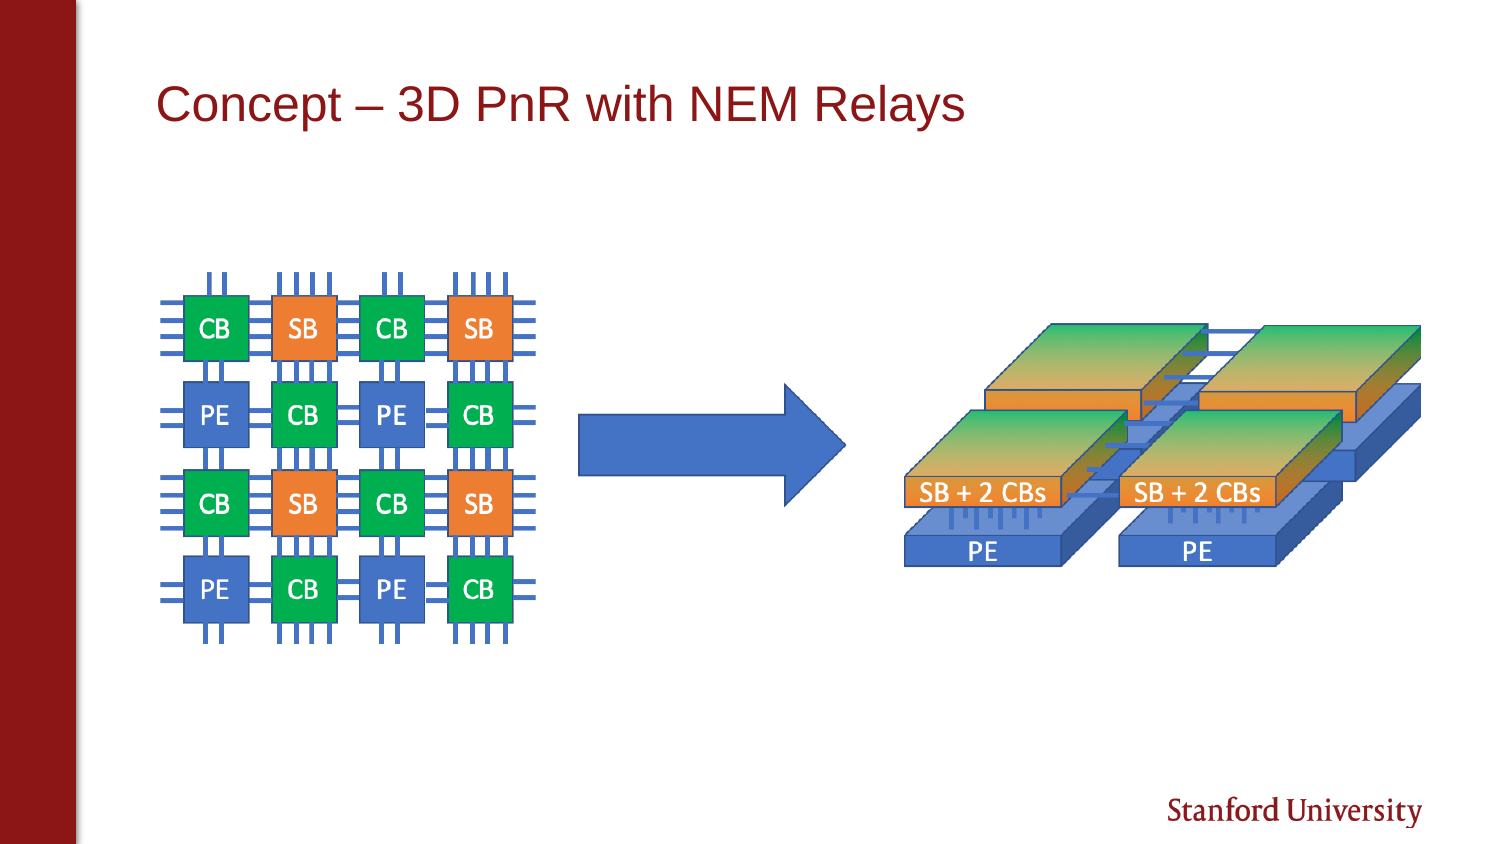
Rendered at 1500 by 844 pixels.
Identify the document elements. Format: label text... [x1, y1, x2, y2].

picture [156, 270, 1421, 644]
title Concept – 3D PnR with NEM Relays [155, 58, 1420, 140]
